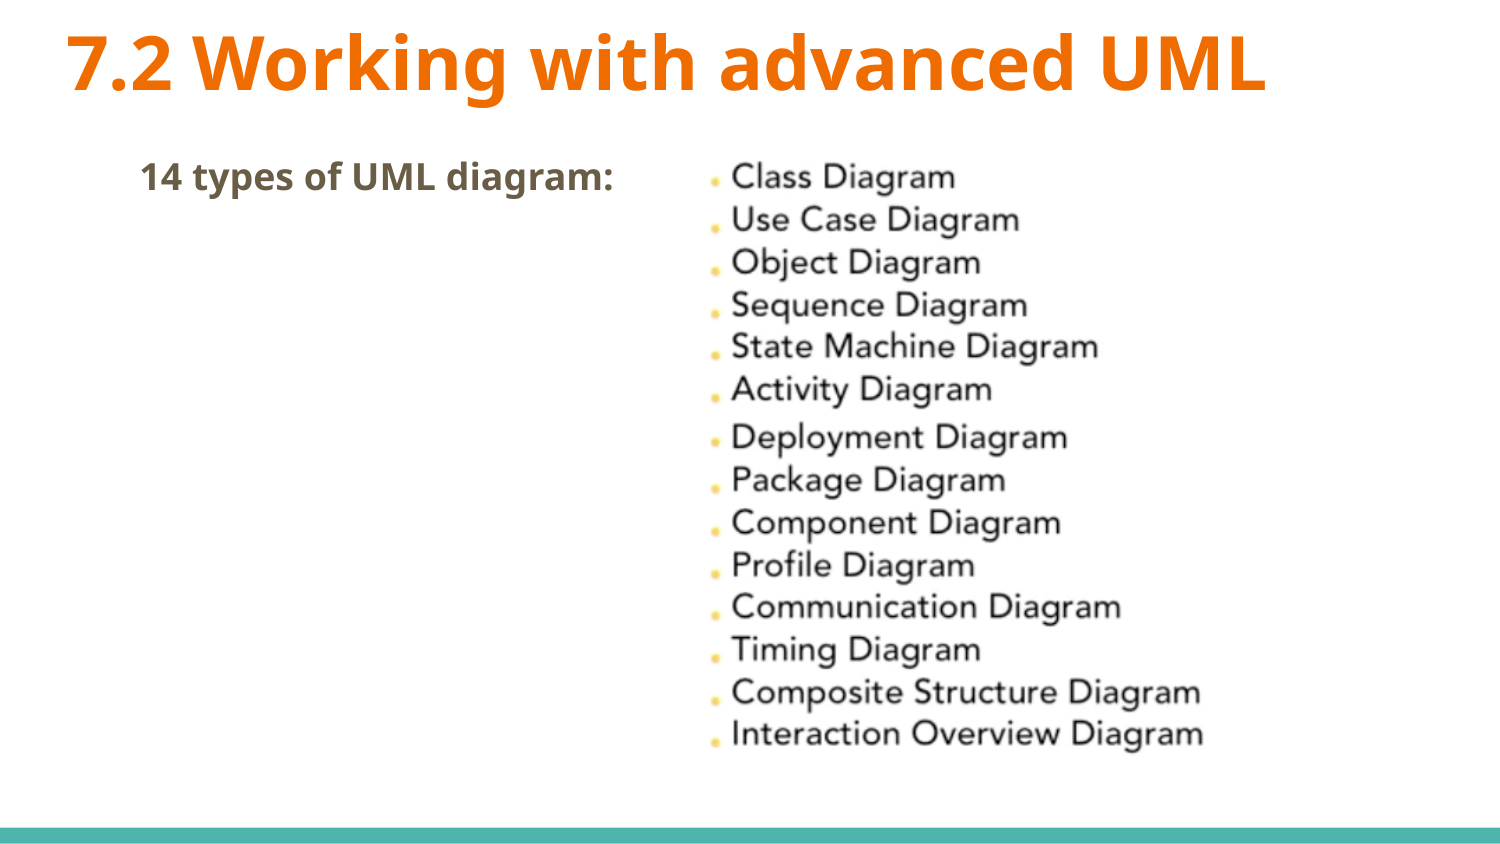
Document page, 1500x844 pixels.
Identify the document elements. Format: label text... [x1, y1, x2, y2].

list 14 types of UML diagram: [124, 131, 1489, 673]
title 7.2 Working with advanced UML [51, 0, 1449, 116]
picture [686, 147, 1306, 780]
